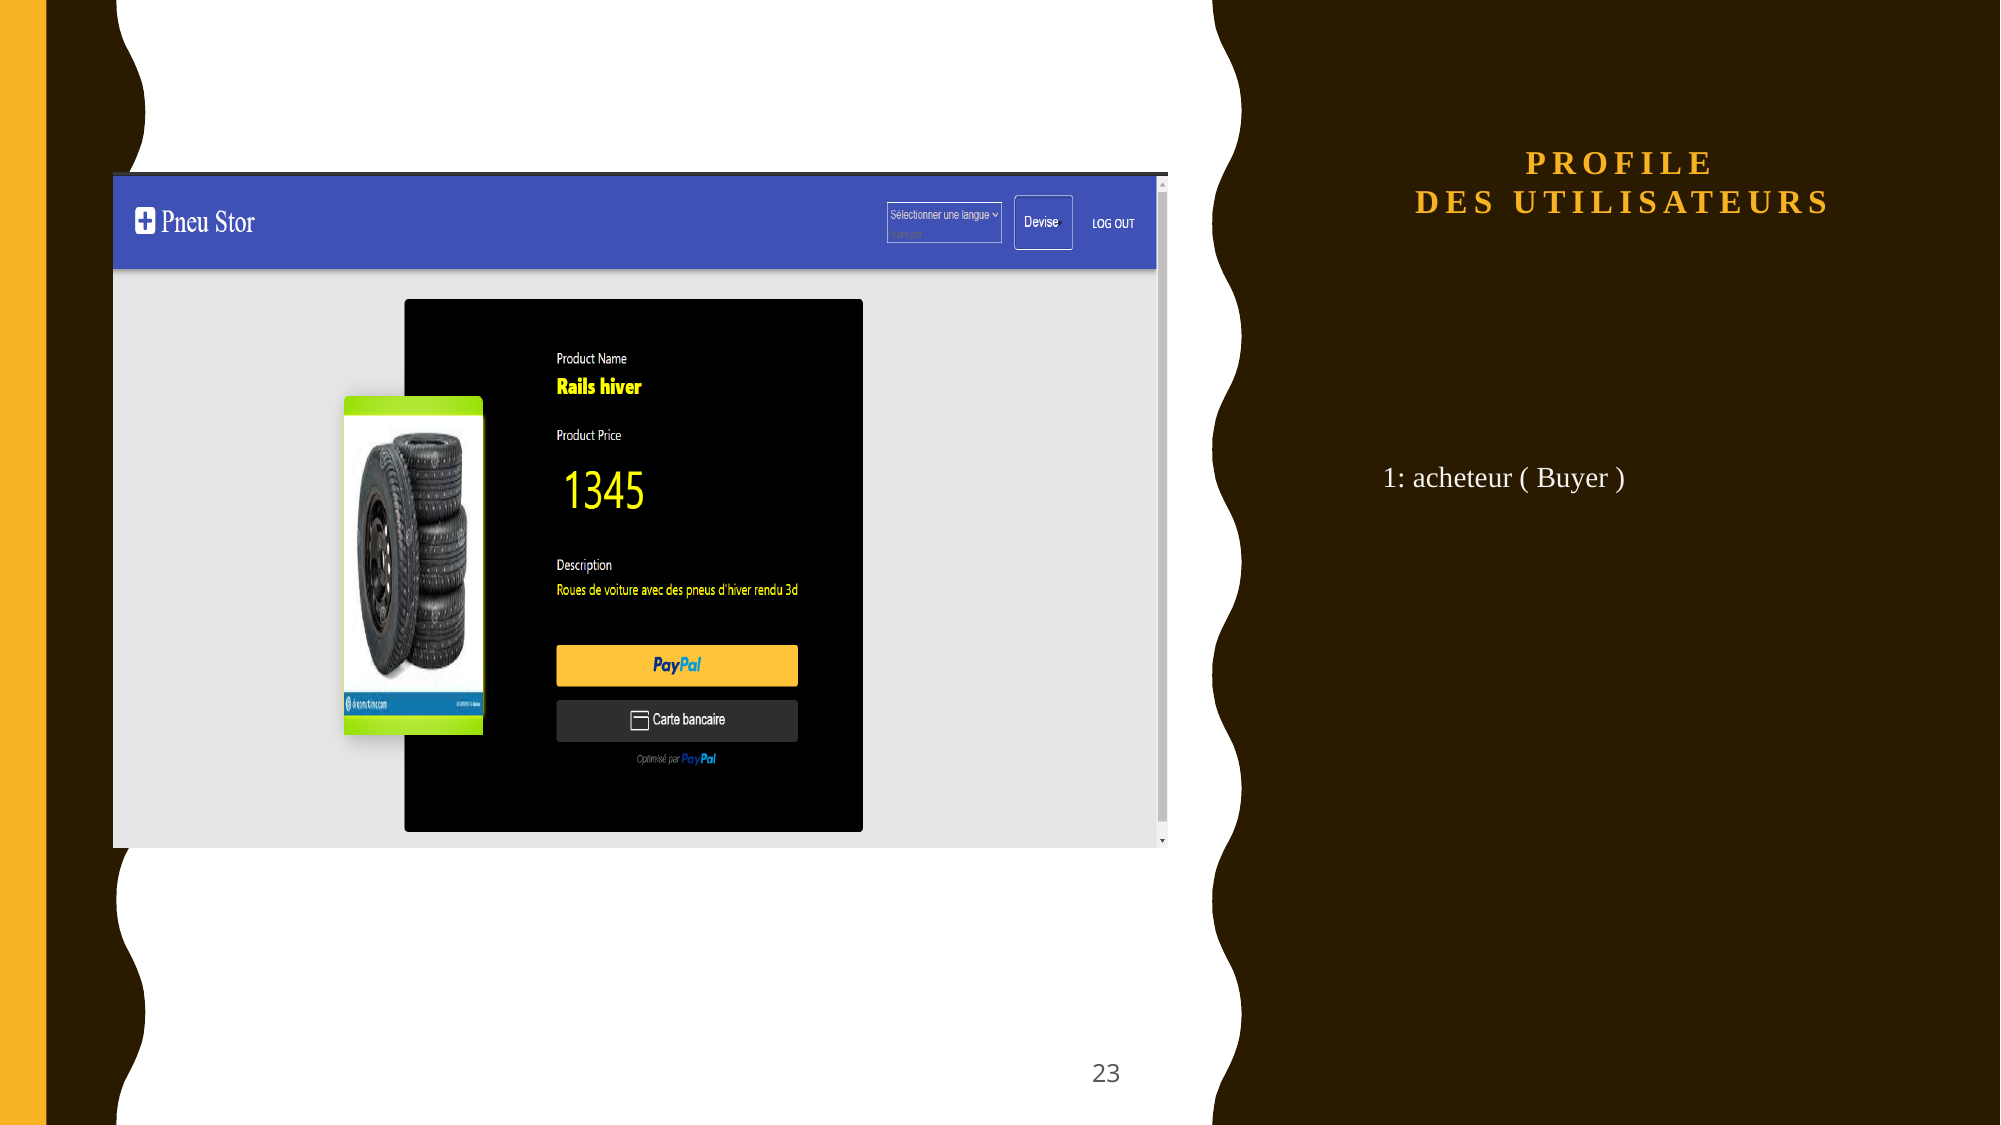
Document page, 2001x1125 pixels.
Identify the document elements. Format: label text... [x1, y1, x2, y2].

slide_number 23 [933, 1045, 1136, 1103]
title PROFILE DES UTILISATEURS [1367, 75, 1875, 229]
list 1: acheteur ( Buyer ) [1367, 282, 1875, 736]
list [113, 172, 1168, 848]
